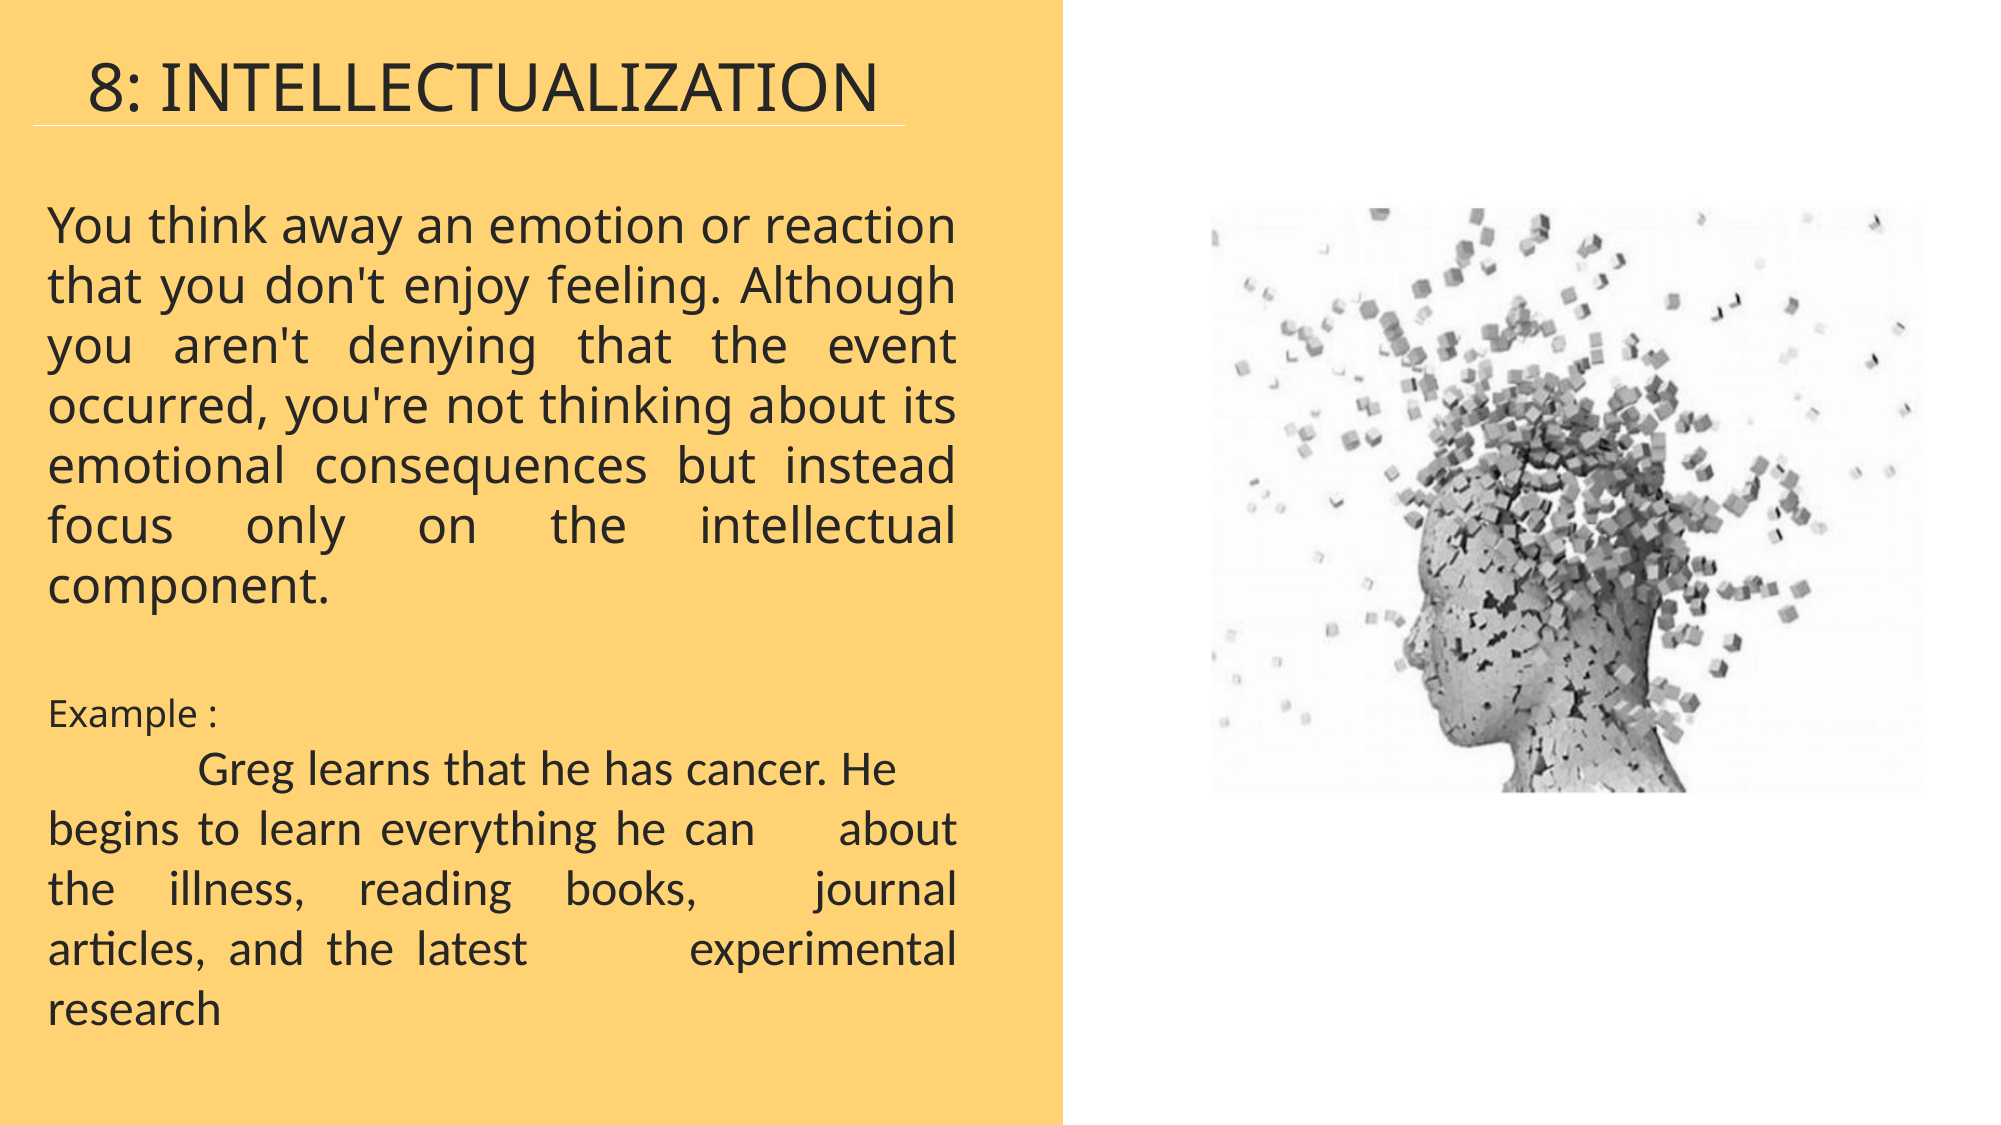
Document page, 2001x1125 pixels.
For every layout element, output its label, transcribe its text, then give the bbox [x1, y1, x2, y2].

text_box You think away an emotion or reaction that you don't enjoy feeling. Although you aren't denying that the event occurred, you're not thinking about its emotional consequences but instead focus only on the intellectual component. [33, 185, 973, 621]
text_box [0, 0, 1064, 1125]
text_box Example : Greg learns that he has cancer. He begins to learn everything he can about the illness, reading books, journal articles, and the latest experimental research [33, 682, 973, 1043]
text_box 8: INTELLECTUALIZATION [72, 37, 915, 133]
picture [1194, 179, 1927, 831]
